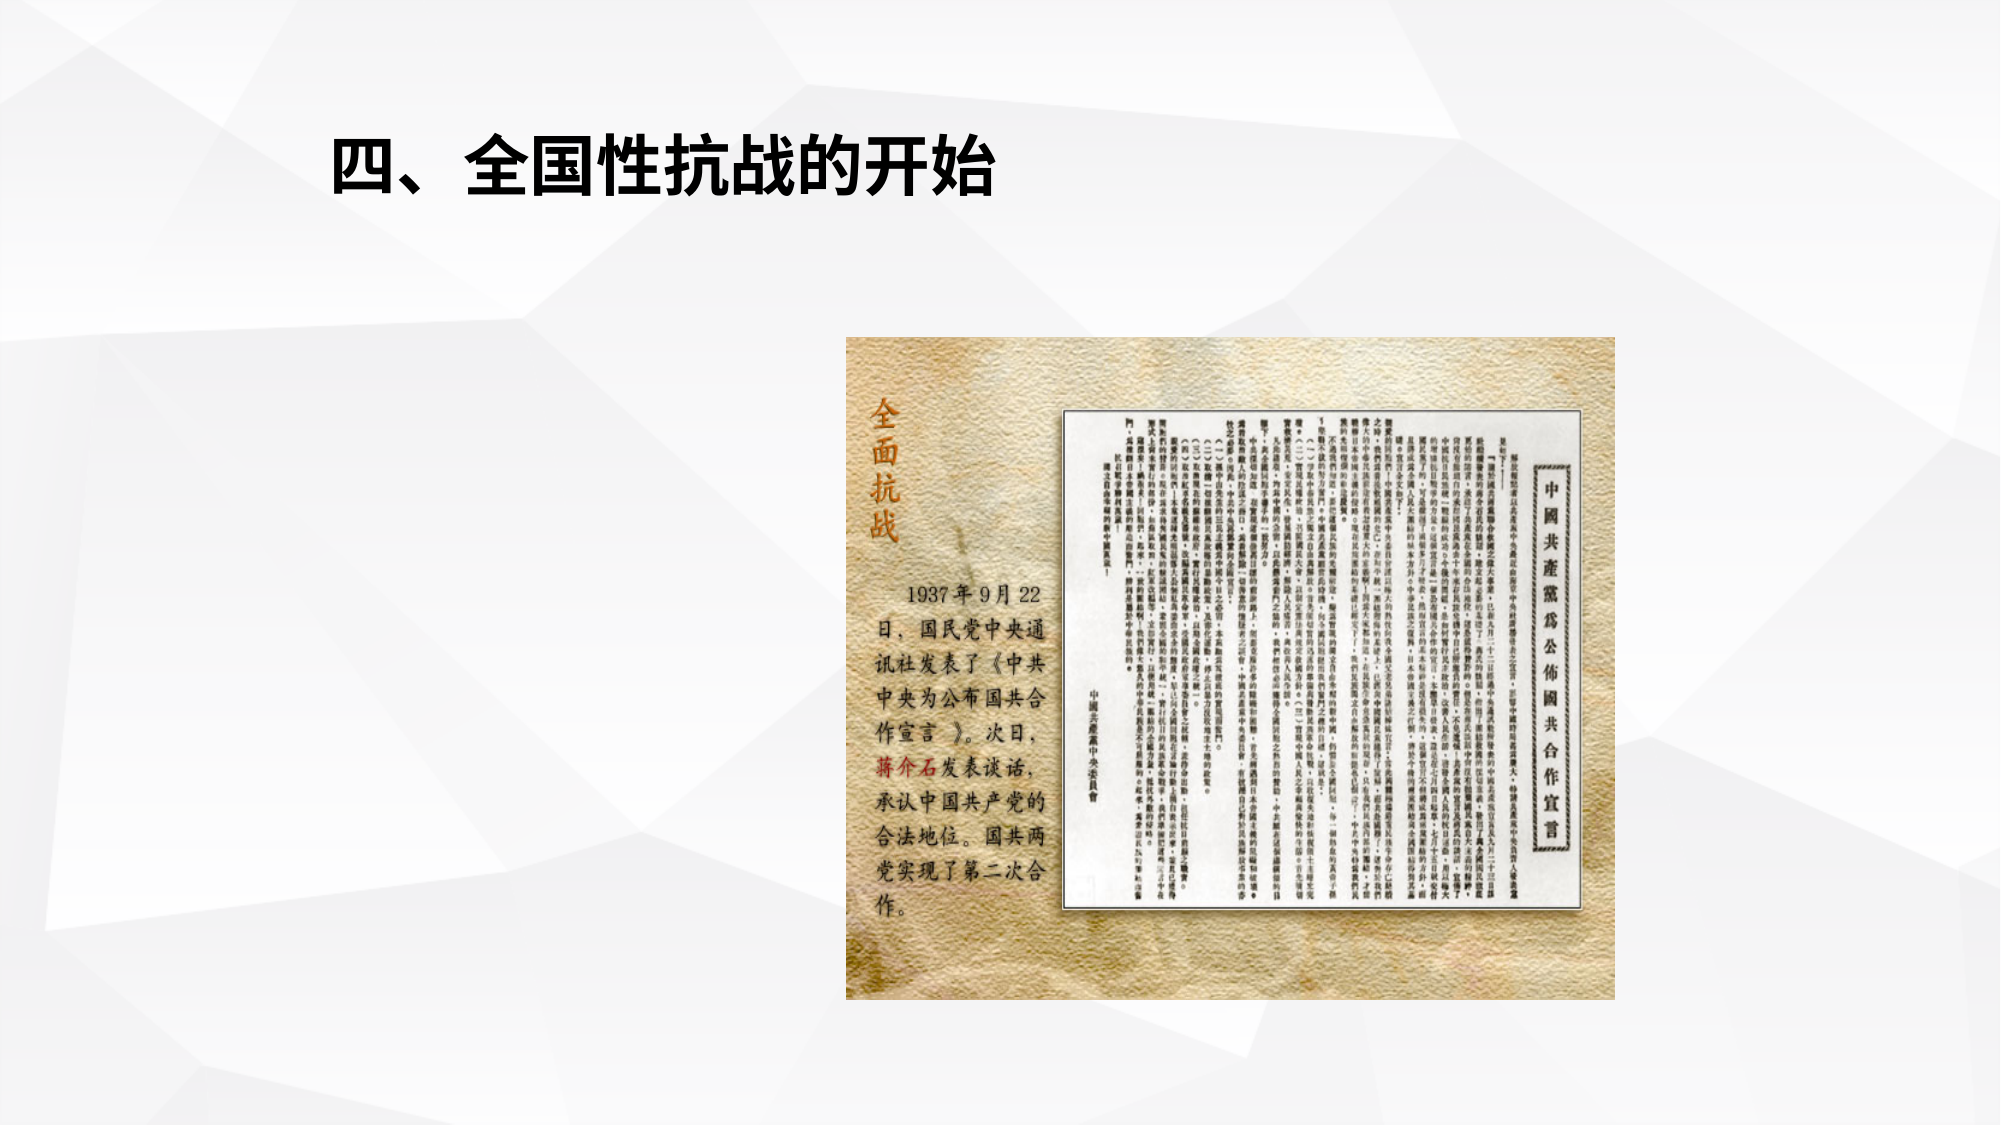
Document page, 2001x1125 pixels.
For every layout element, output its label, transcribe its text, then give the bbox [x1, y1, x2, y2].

title 四、全国性抗战的开始 [314, 125, 1716, 313]
picture [0, 0, 2001, 1125]
